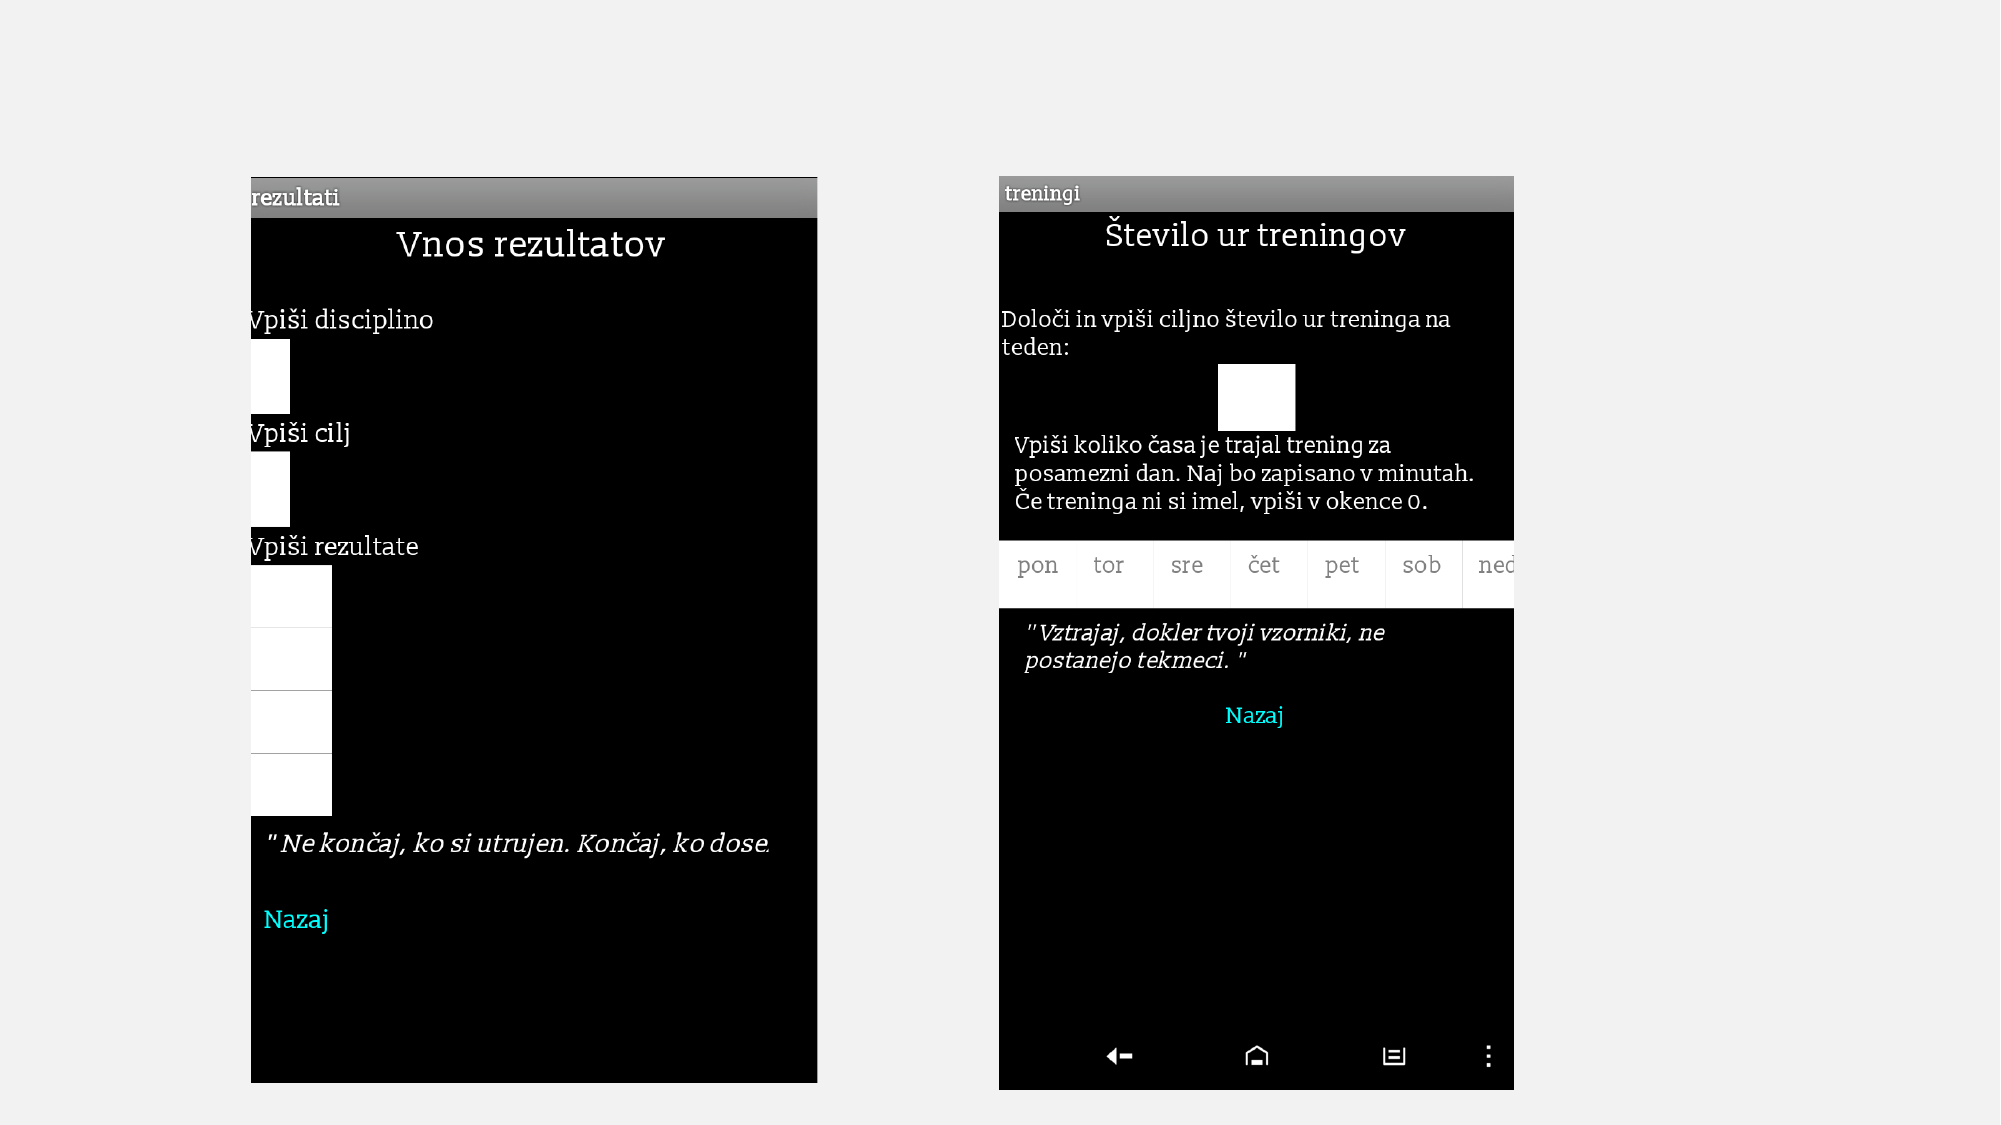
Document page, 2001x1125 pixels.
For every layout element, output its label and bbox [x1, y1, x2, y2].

picture [251, 176, 818, 1083]
list [999, 176, 1514, 1090]
